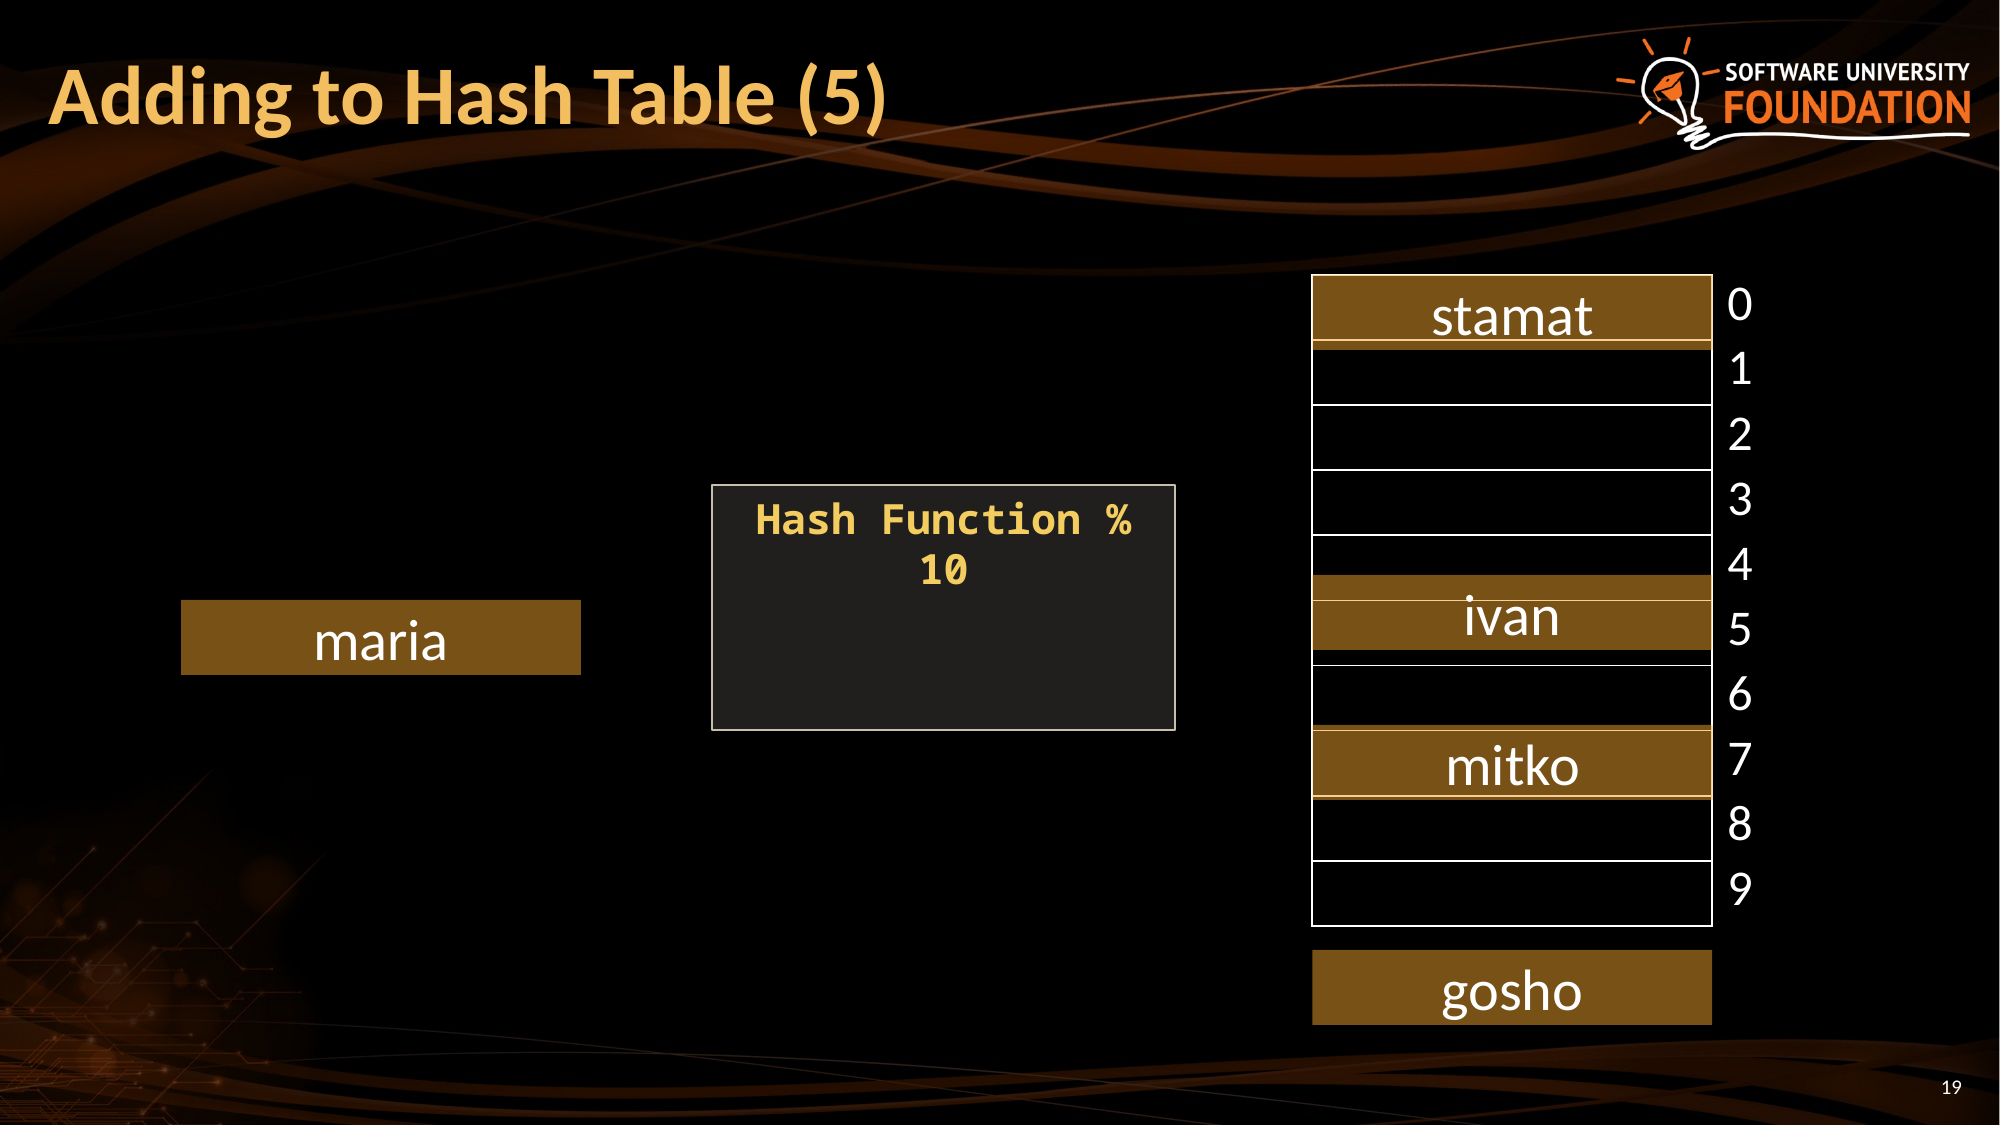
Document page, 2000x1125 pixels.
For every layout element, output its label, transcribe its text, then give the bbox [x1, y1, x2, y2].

slide_number 19 [1897, 1070, 1968, 1103]
table_cell 1 [1713, 340, 1796, 405]
table_cell 8 [1713, 796, 1796, 861]
text_box mitko [1312, 724, 1713, 800]
text_box stamat [1312, 274, 1713, 350]
picture [0, 0, 2000, 1125]
table_header 0 [1713, 275, 1796, 340]
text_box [712, 485, 1175, 731]
table_cell 7 [1713, 731, 1796, 796]
table_cell 6 [1713, 665, 1796, 731]
table_cell 9 [1713, 861, 1796, 926]
table_cell [1313, 536, 1711, 574]
table_cell [1313, 406, 1711, 469]
table_cell [1313, 650, 1711, 665]
text_box ivan [1312, 574, 1713, 650]
table_cell [1313, 666, 1711, 724]
table_cell [1313, 471, 1711, 534]
table_cell [1313, 862, 1711, 925]
table_cell 3 [1713, 470, 1796, 535]
text_box maria [181, 599, 581, 675]
title Adding to Hash Table (5) [30, 6, 1602, 189]
table_cell 5 [1713, 600, 1796, 665]
text_box gosho [1312, 949, 1713, 1025]
table_cell [1313, 350, 1711, 404]
table_cell [1313, 800, 1711, 860]
table_cell 4 [1713, 535, 1796, 600]
table_cell 2 [1713, 405, 1796, 470]
